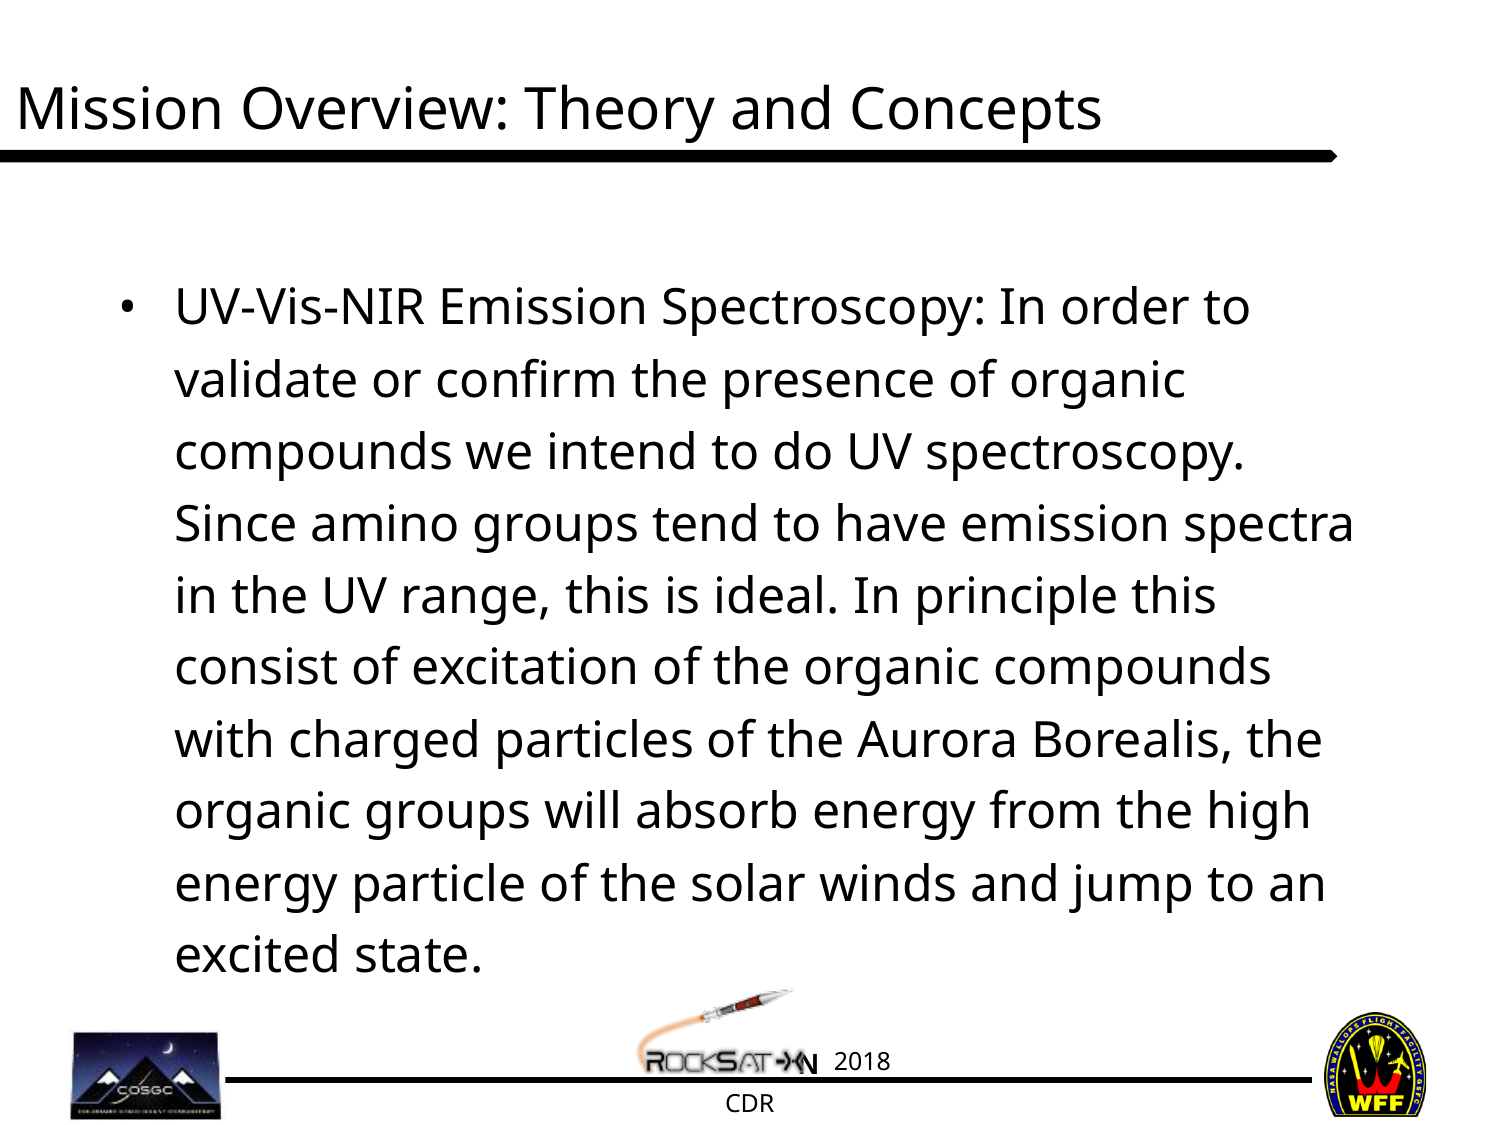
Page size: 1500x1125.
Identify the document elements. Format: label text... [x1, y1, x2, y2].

picture [1324, 1012, 1427, 1117]
picture [622, 984, 827, 1075]
title Mission Overview: Theory and Concepts [0, 12, 1350, 200]
picture [64, 1029, 226, 1121]
list UV-Vis-NIR Emission Spectroscopy: In order to validate or confirm the presence of organic compounds we intend to do UV spectroscopy. Since amino groups tend to have emission spectra in the UV range, this is ideal. In principle this consist of excitation of the organic compounds with charged particles of the Aurora Borealis, the organic groups will absorb energy from the high energy particle of the solar winds and jump to an excited state. [103, 205, 1397, 920]
